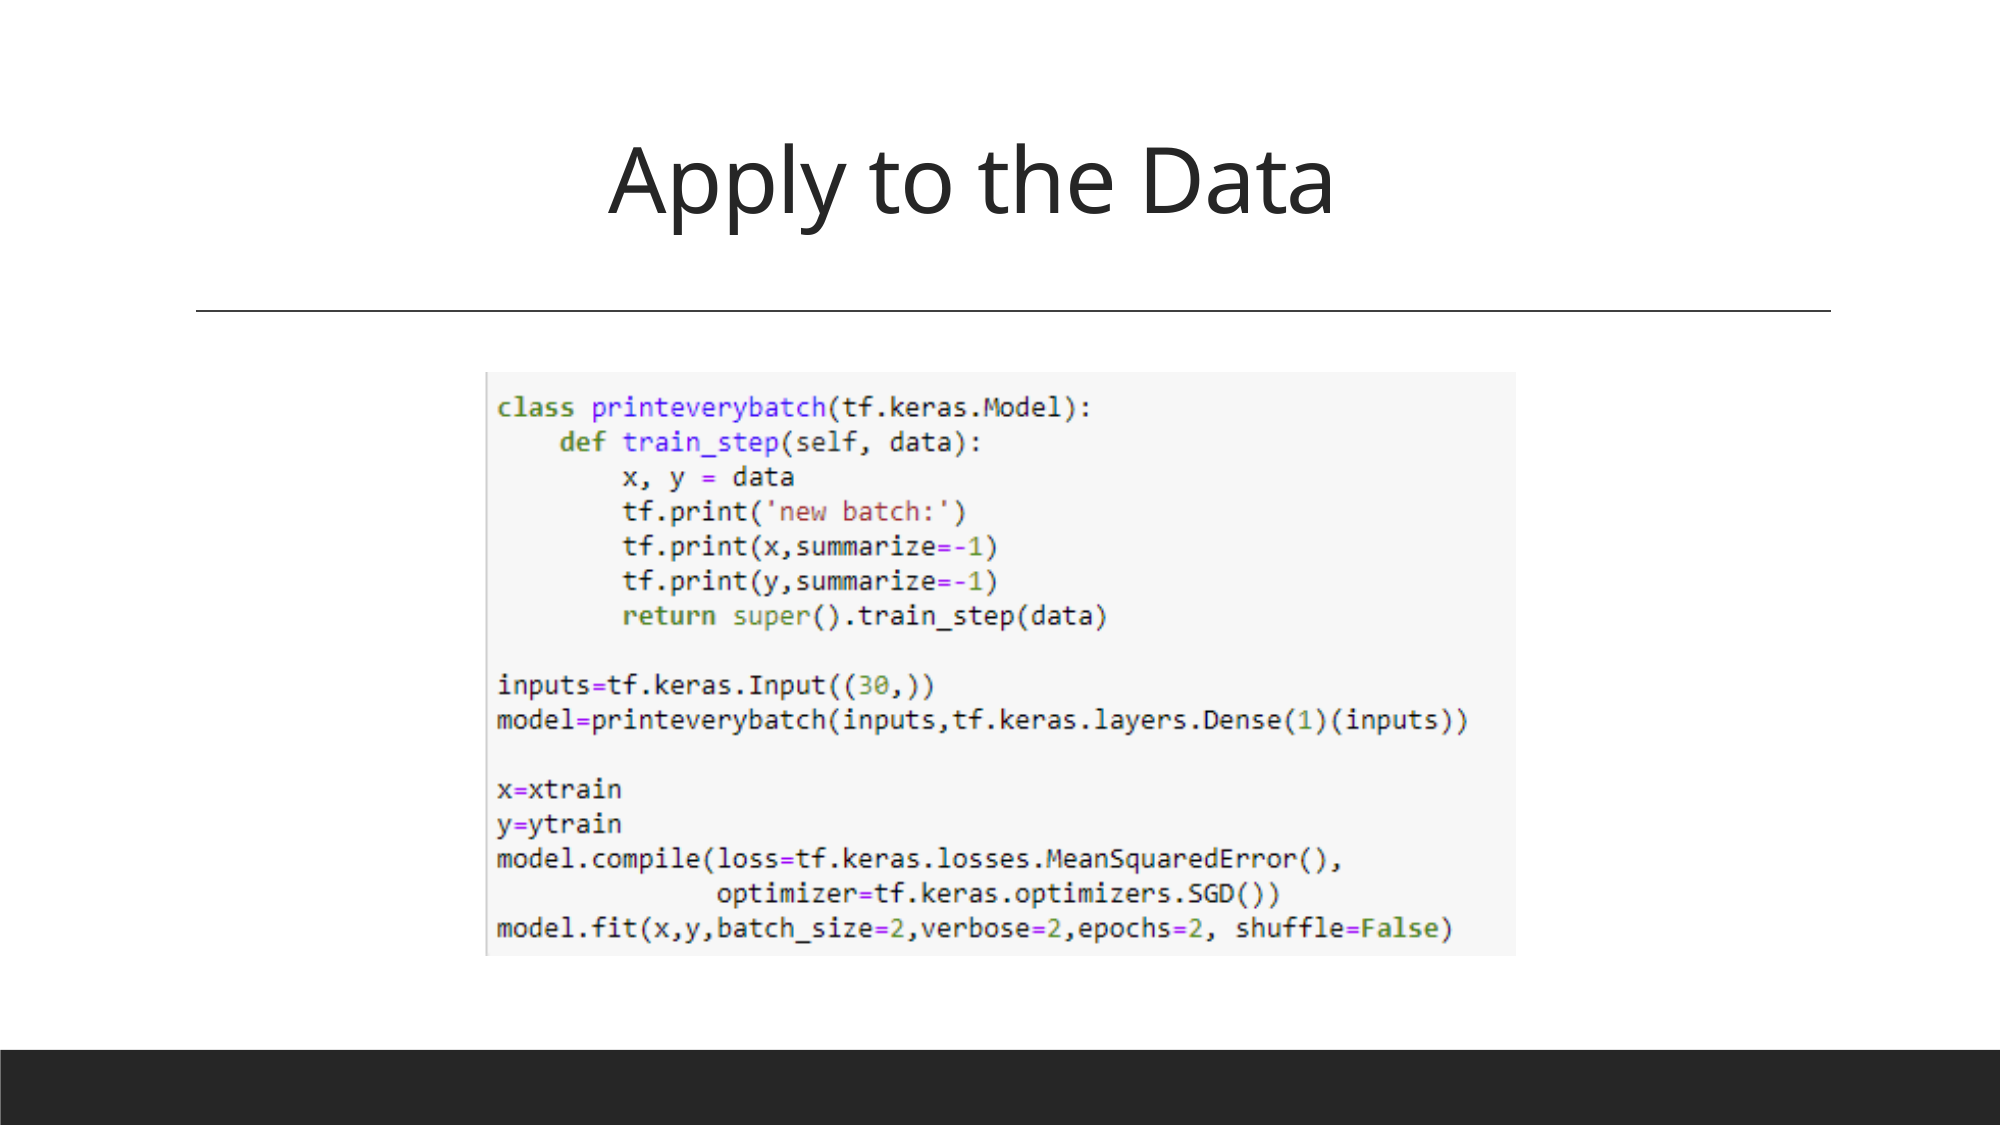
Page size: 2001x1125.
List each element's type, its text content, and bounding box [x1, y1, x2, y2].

title Apply to the Data [593, 82, 1407, 242]
picture [483, 372, 1517, 957]
